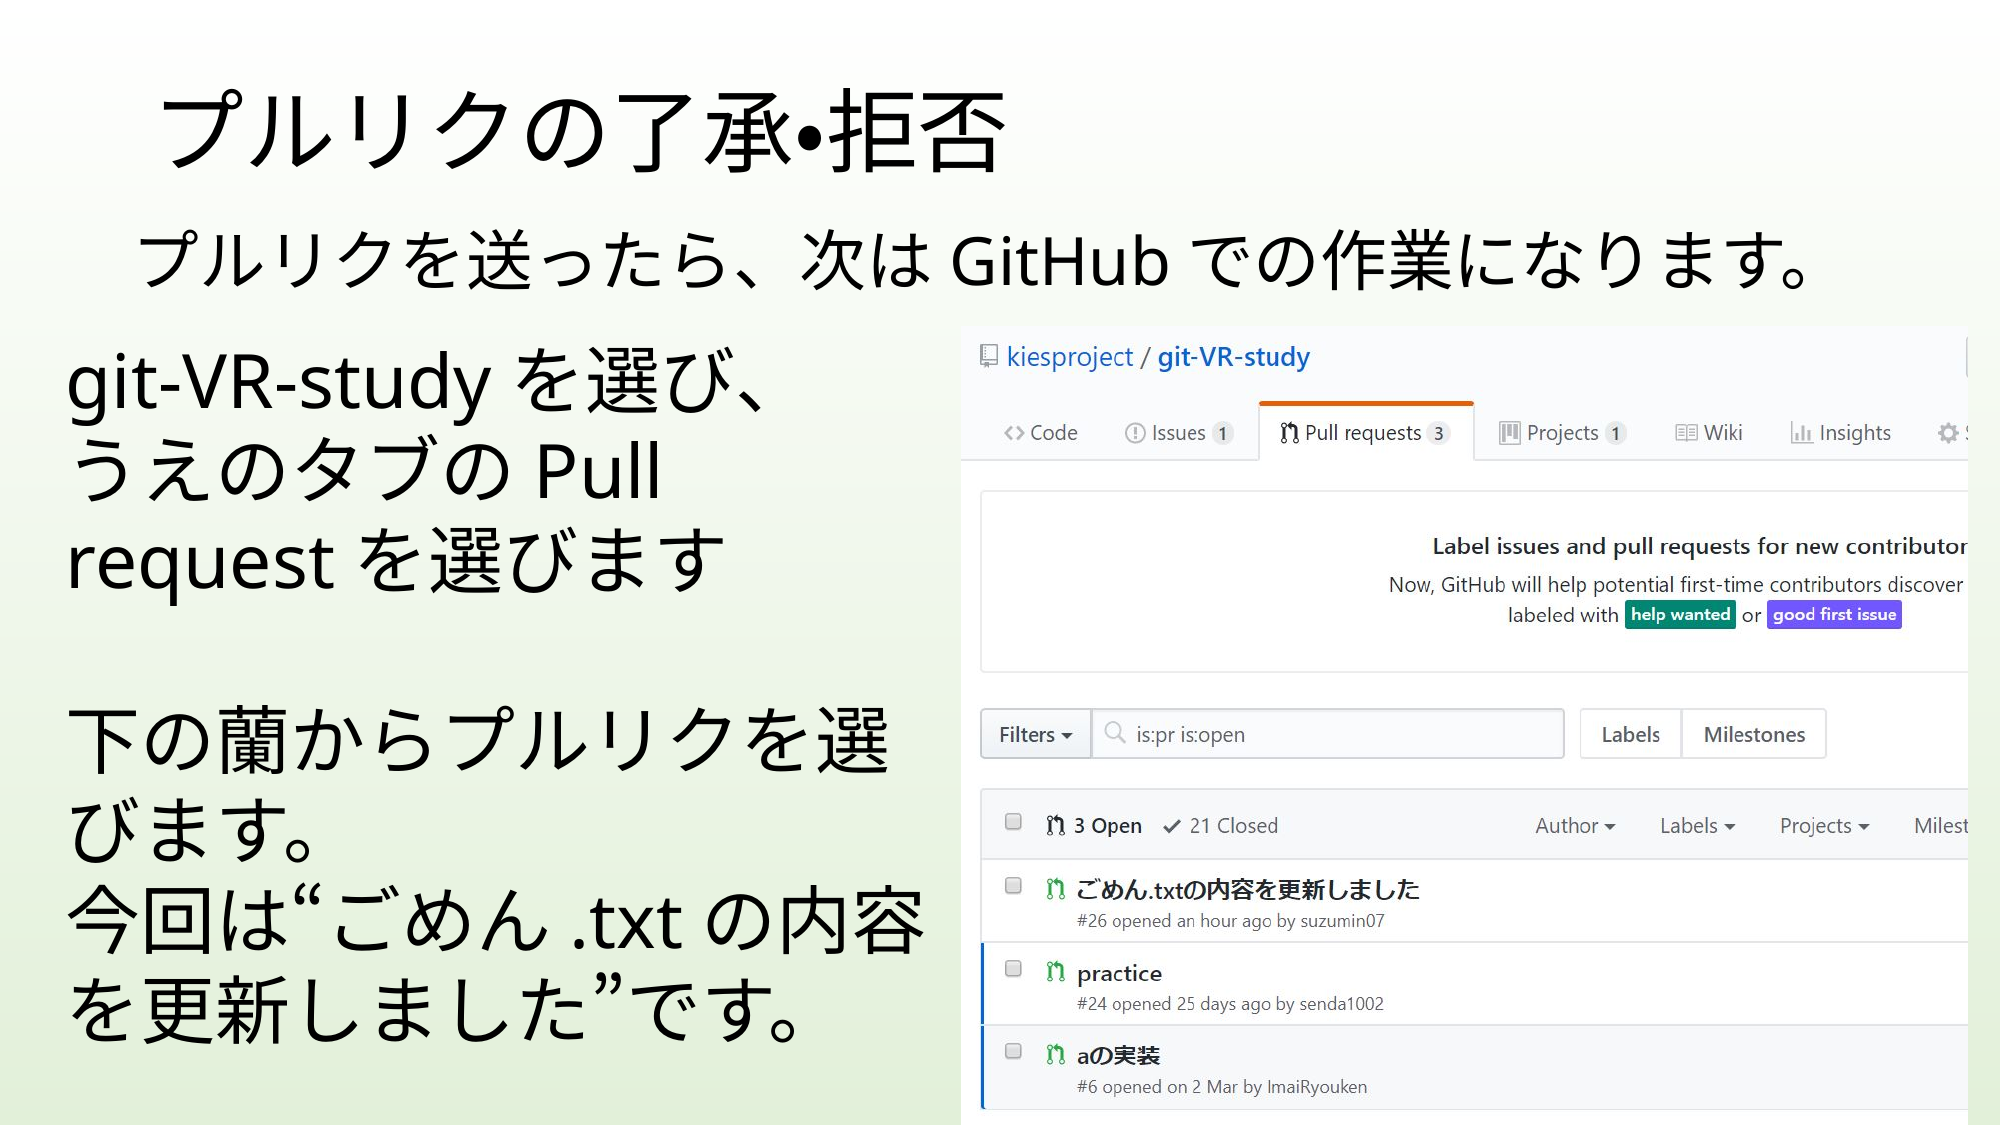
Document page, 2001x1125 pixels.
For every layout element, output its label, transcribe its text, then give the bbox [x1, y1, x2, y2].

picture [961, 326, 1968, 1125]
text_box git-VR-studyを選び、 うえのタブのPull requestを選びます 下の蘭からプルリクを選びます。 今回は“ごめん.txtの内容を更新しました”です。 [50, 326, 961, 1125]
text_box プルリクを送ったら、次はGitHubでの作業になります。 [117, 211, 1945, 307]
title プルリクの了承・拒否 [137, 59, 1863, 211]
